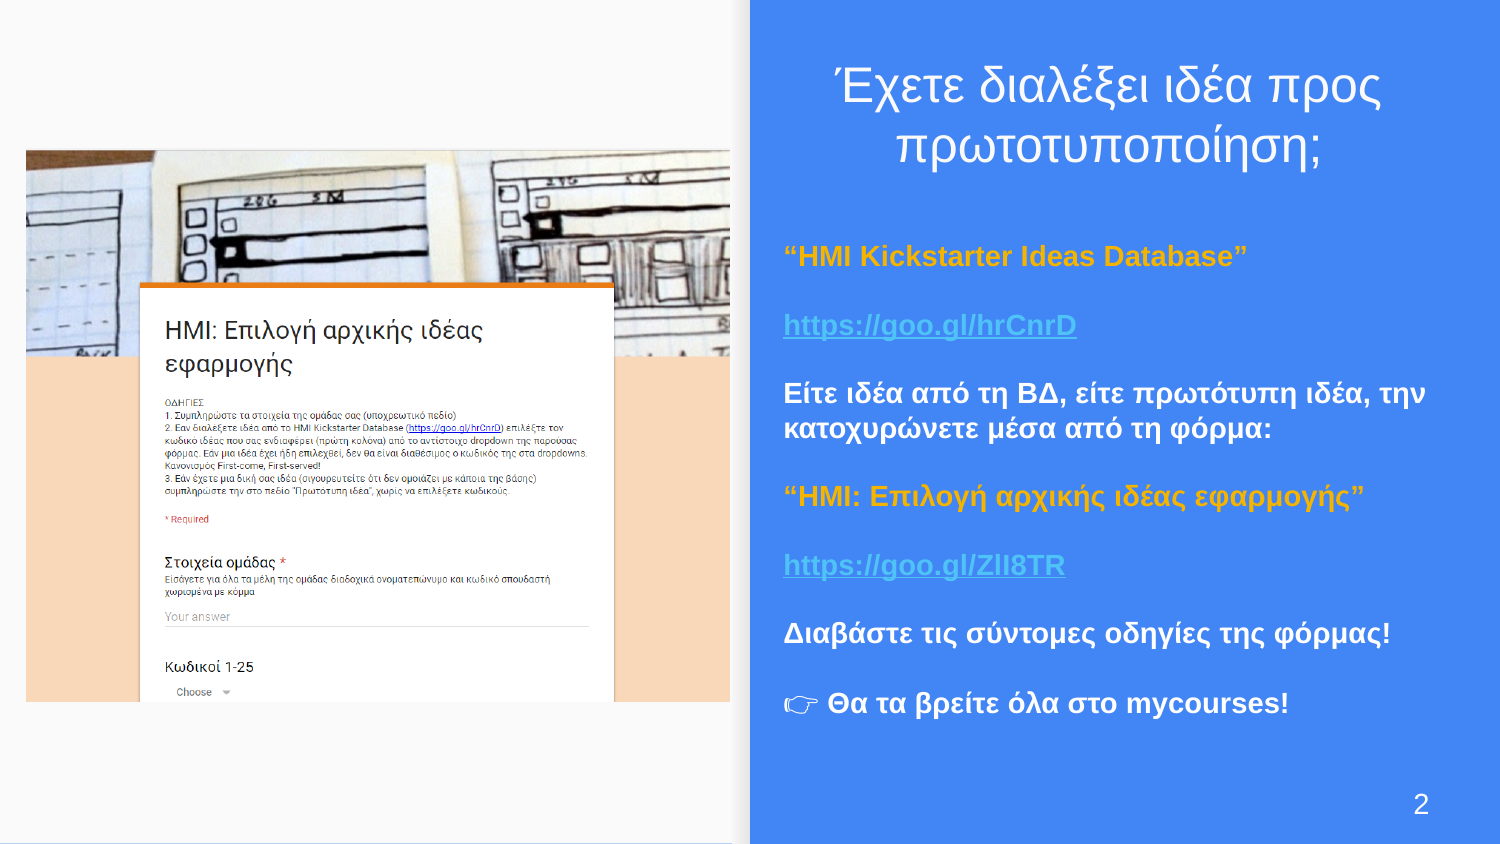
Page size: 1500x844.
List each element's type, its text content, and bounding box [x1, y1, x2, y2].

slide_number 2 [1398, 770, 1489, 835]
list “HMI Kickstarter Ideas Database” https://goo.gl/hrCnrD Είτε ιδέα από τη ΒΔ, είτε πρωτότυπη ιδέα, την κατοχυρώνετε μέσα από τη φόρμα: “HMI: Επιλογή αρχικής ιδέας εφαρμογής” https://goo.gl/ZlI8TR Διαβάστε τις σύντομες οδηγίες της φόρμας! 👉 Θα τα βρείτε όλα στο mycourses! [768, 175, 1473, 782]
picture [26, 147, 731, 702]
title Έχετε διαλέξει ιδέα προς πρωτοτυποποίηση; [756, 76, 1462, 188]
